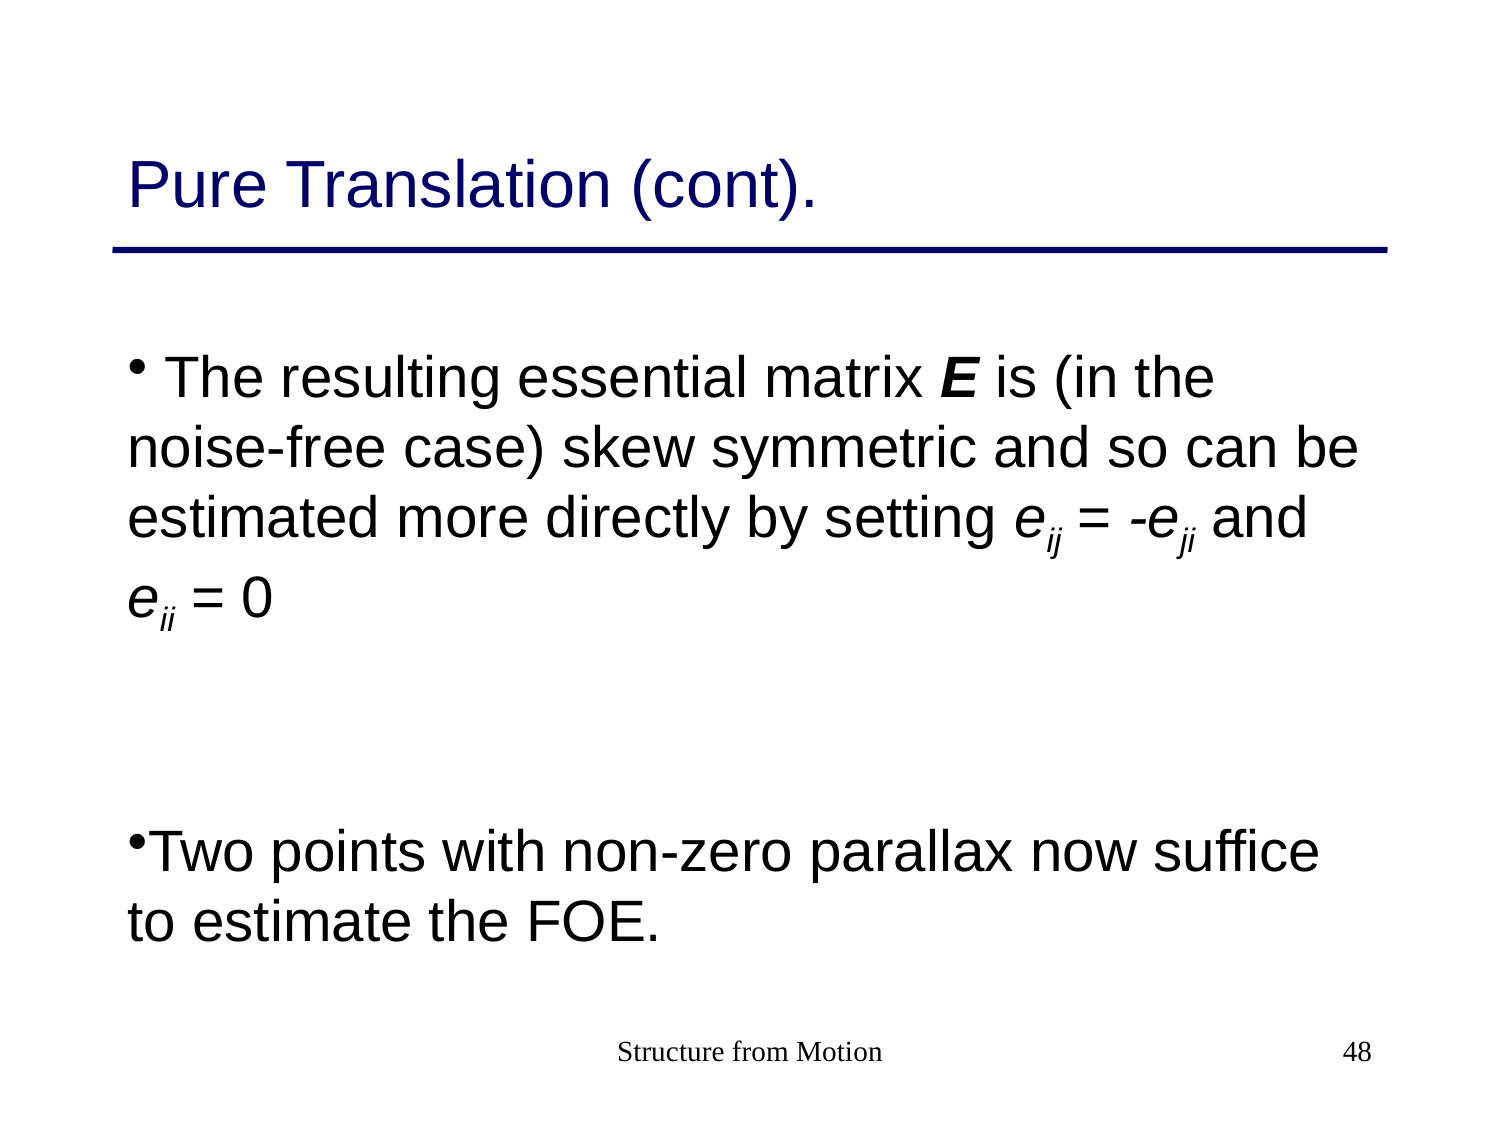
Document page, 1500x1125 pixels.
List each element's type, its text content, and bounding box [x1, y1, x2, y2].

footer Structure from Motion [449, 1024, 1051, 1101]
list The resulting essential matrix E is (in the noise-free case) skew symmetric and so can be estimated more directly by setting eij = -eji and eii = 0 Two points with non-zero parallax now suffice to estimate the FOE. [112, 249, 1388, 963]
title Pure Translation (cont). [112, 99, 1388, 249]
slide_number 48 [1074, 1024, 1388, 1101]
